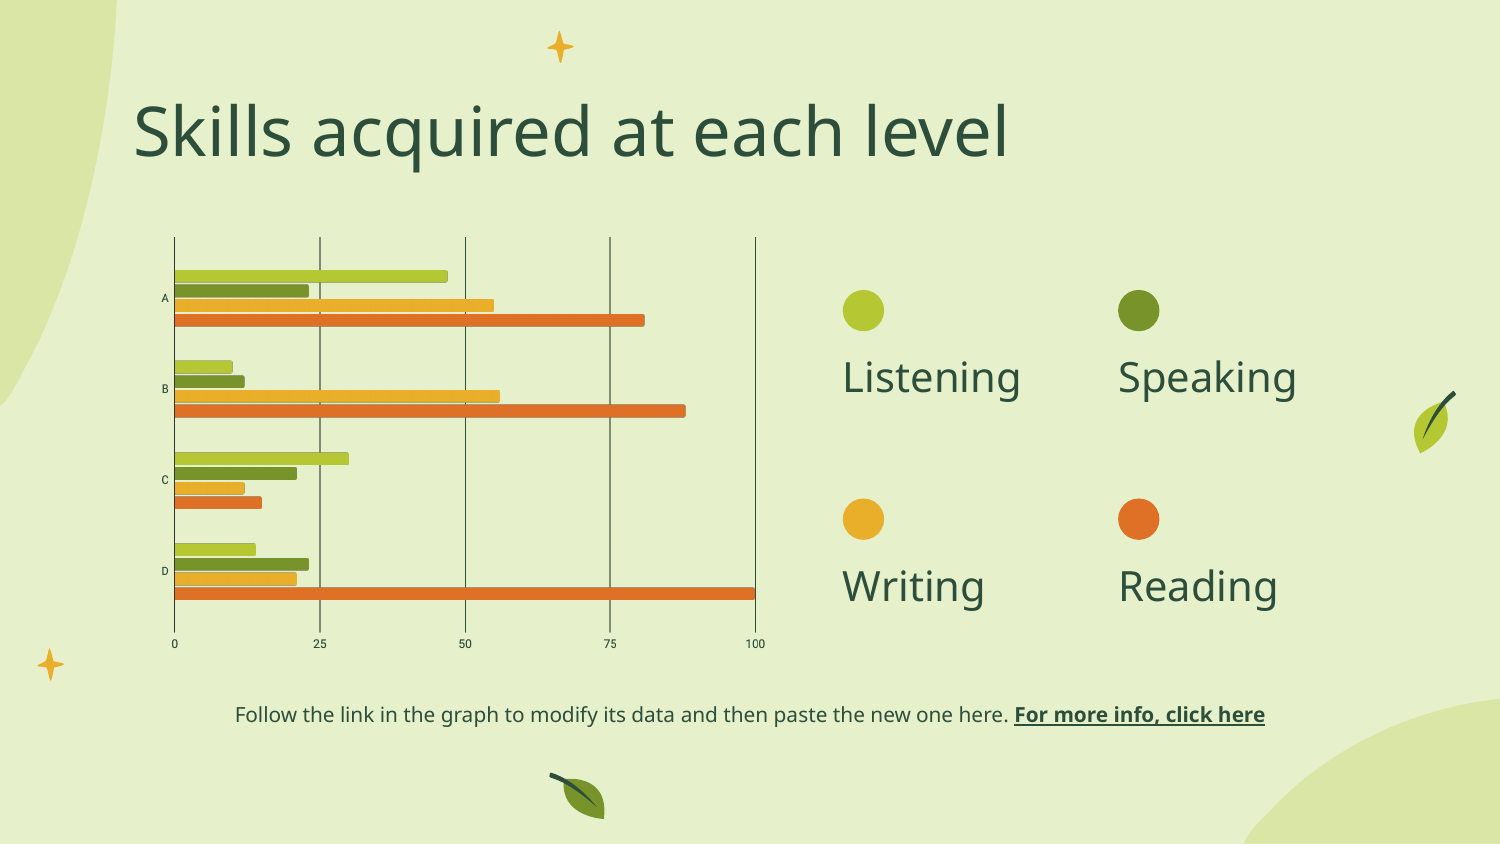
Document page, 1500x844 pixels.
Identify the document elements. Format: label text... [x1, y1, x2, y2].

title Listening [827, 328, 1075, 416]
title Speaking [1103, 328, 1350, 416]
picture [126, 214, 778, 673]
text_box [1118, 289, 1160, 332]
title Writing [827, 538, 1075, 625]
text_box [842, 289, 885, 332]
title Skills acquired at each level [118, 72, 1382, 167]
text_box [842, 498, 885, 540]
title Reading [1103, 538, 1350, 625]
text_box Follow the link in the graph to modify its data and then paste the new one here. For more info, click here [161, 682, 1339, 734]
text_box [1118, 498, 1160, 540]
